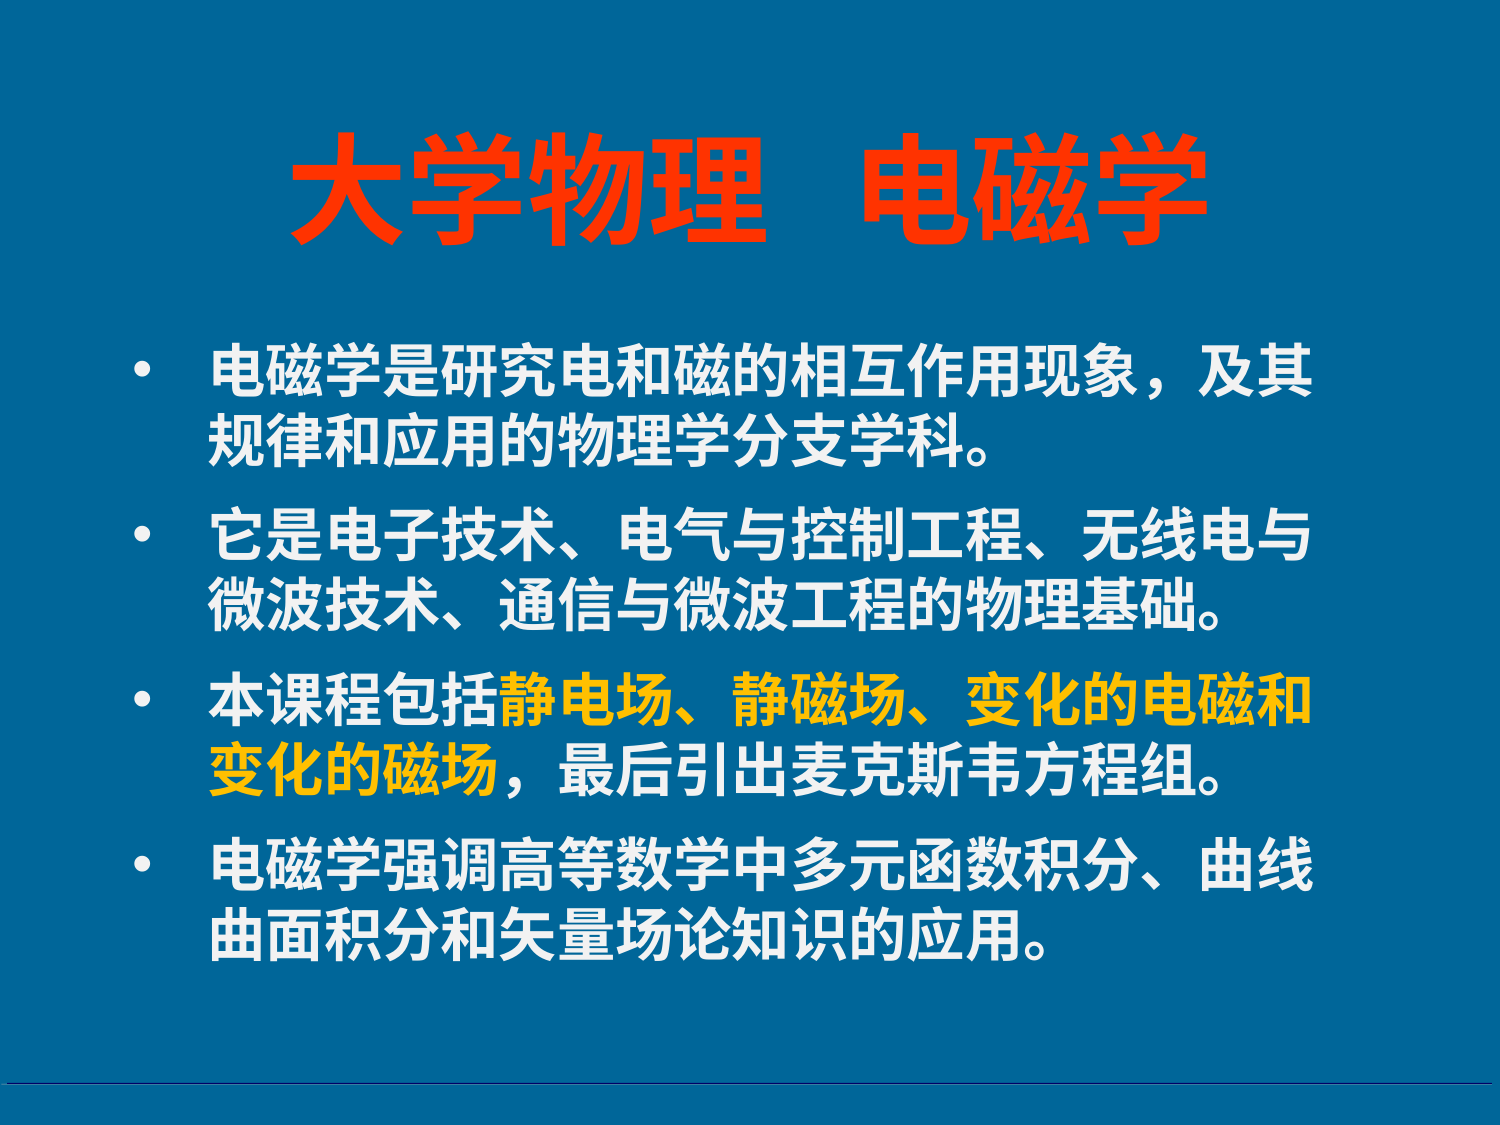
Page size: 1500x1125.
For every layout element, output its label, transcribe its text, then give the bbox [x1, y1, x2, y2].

text_box 大学物理 电磁学 [0, 107, 1500, 267]
text_box 电磁学是研究电和磁的相互作用现象，及其规律和应用的物理学分支学科。 它是电子技术、电气与控制工程、无线电与微波技术、通信与微波工程的物理基础。 本课程包括静电场、静磁场、变化的电磁和变化的磁场，最后引出麦克斯韦方程组。 电磁学强调高等数学中多元函数积分、曲线曲面积分和矢量场论知识的应用。 [117, 326, 1383, 976]
